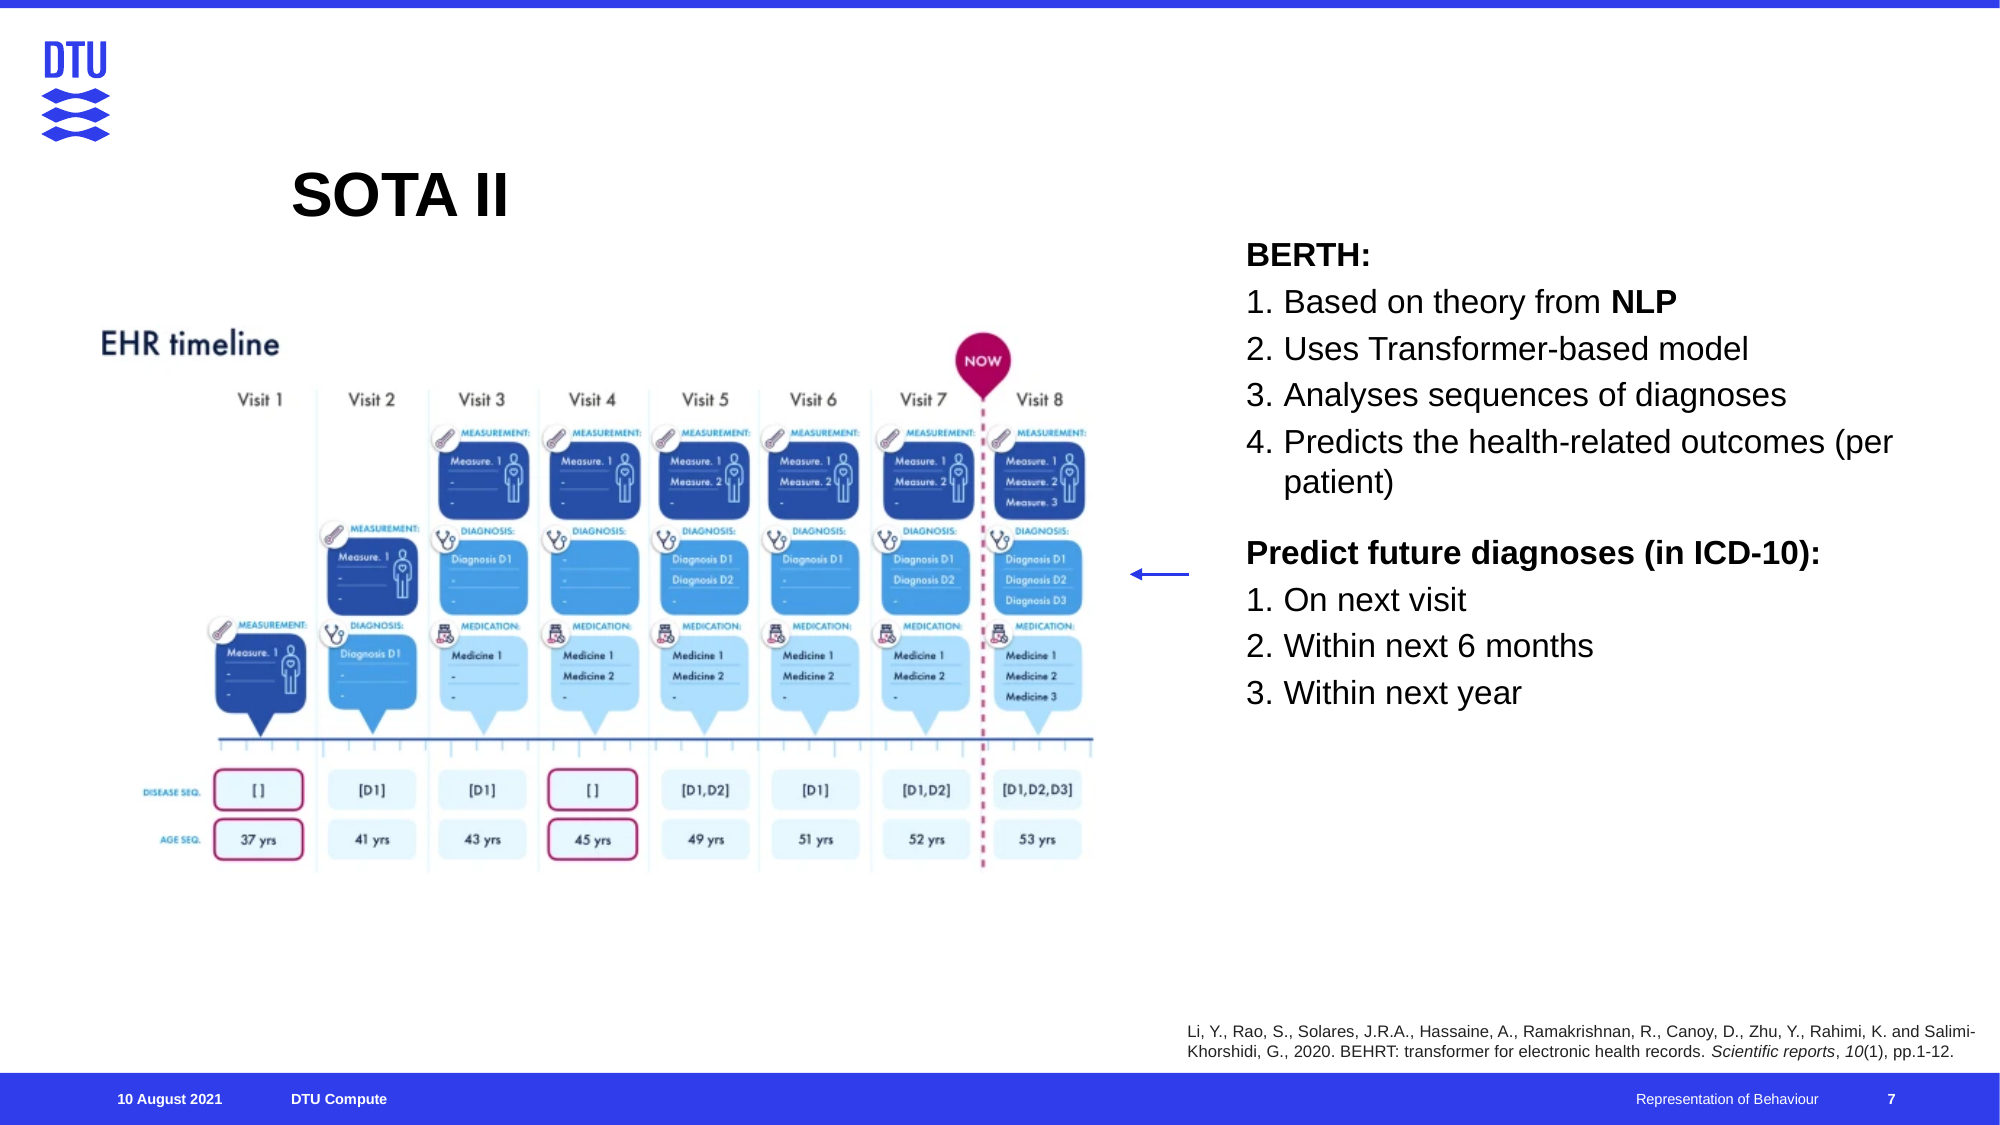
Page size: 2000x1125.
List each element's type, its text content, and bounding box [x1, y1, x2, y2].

slide_number 7 [1887, 1073, 1959, 1125]
text_box Li, Y., Rao, S., Solares, J.R.A., Hassaine, A., Ramakrishnan, R., Canoy, D., Zhu, Y., Rahimi, K. and Salimi-Khorshidi, G., 2020. BEHRT: transformer for electronic health records. Scientific reports, 10(1), pp.1-12. [1172, 1013, 2000, 1068]
list Predict future diagnoses (in ICD-10): On next visit Within next 6 months Within next year [1246, 531, 1922, 793]
text_box BERTH: Based on theory from NLP Uses Transformer-based model Analyses sequences of diagnoses Predicts the health-related outcomes (per patient) [1246, 233, 1979, 495]
title SOTA II [291, 69, 1819, 230]
picture [101, 325, 1095, 874]
